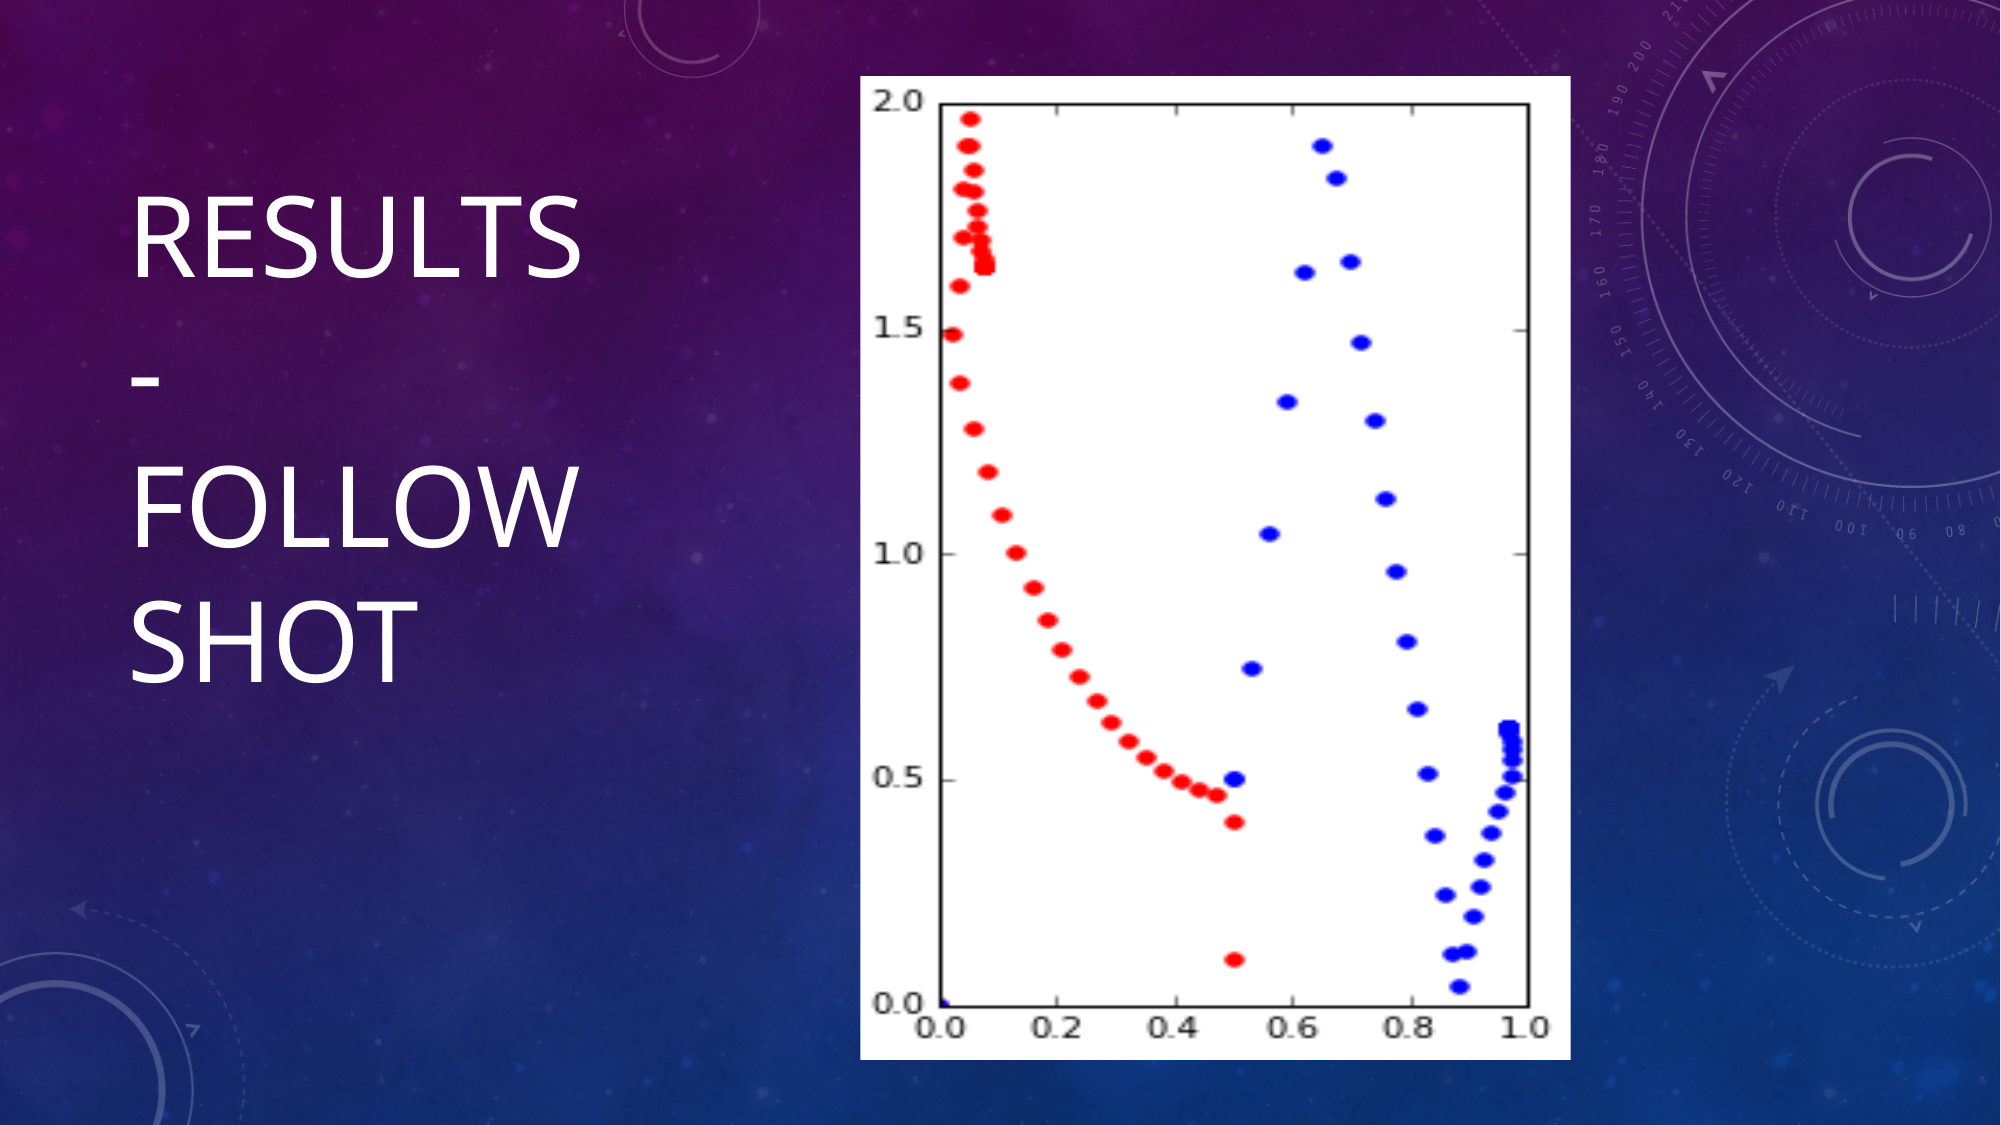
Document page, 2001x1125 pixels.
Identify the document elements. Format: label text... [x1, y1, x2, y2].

picture [0, 0, 2001, 1125]
title Results - follow shot [112, 99, 629, 770]
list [860, 75, 1571, 1061]
